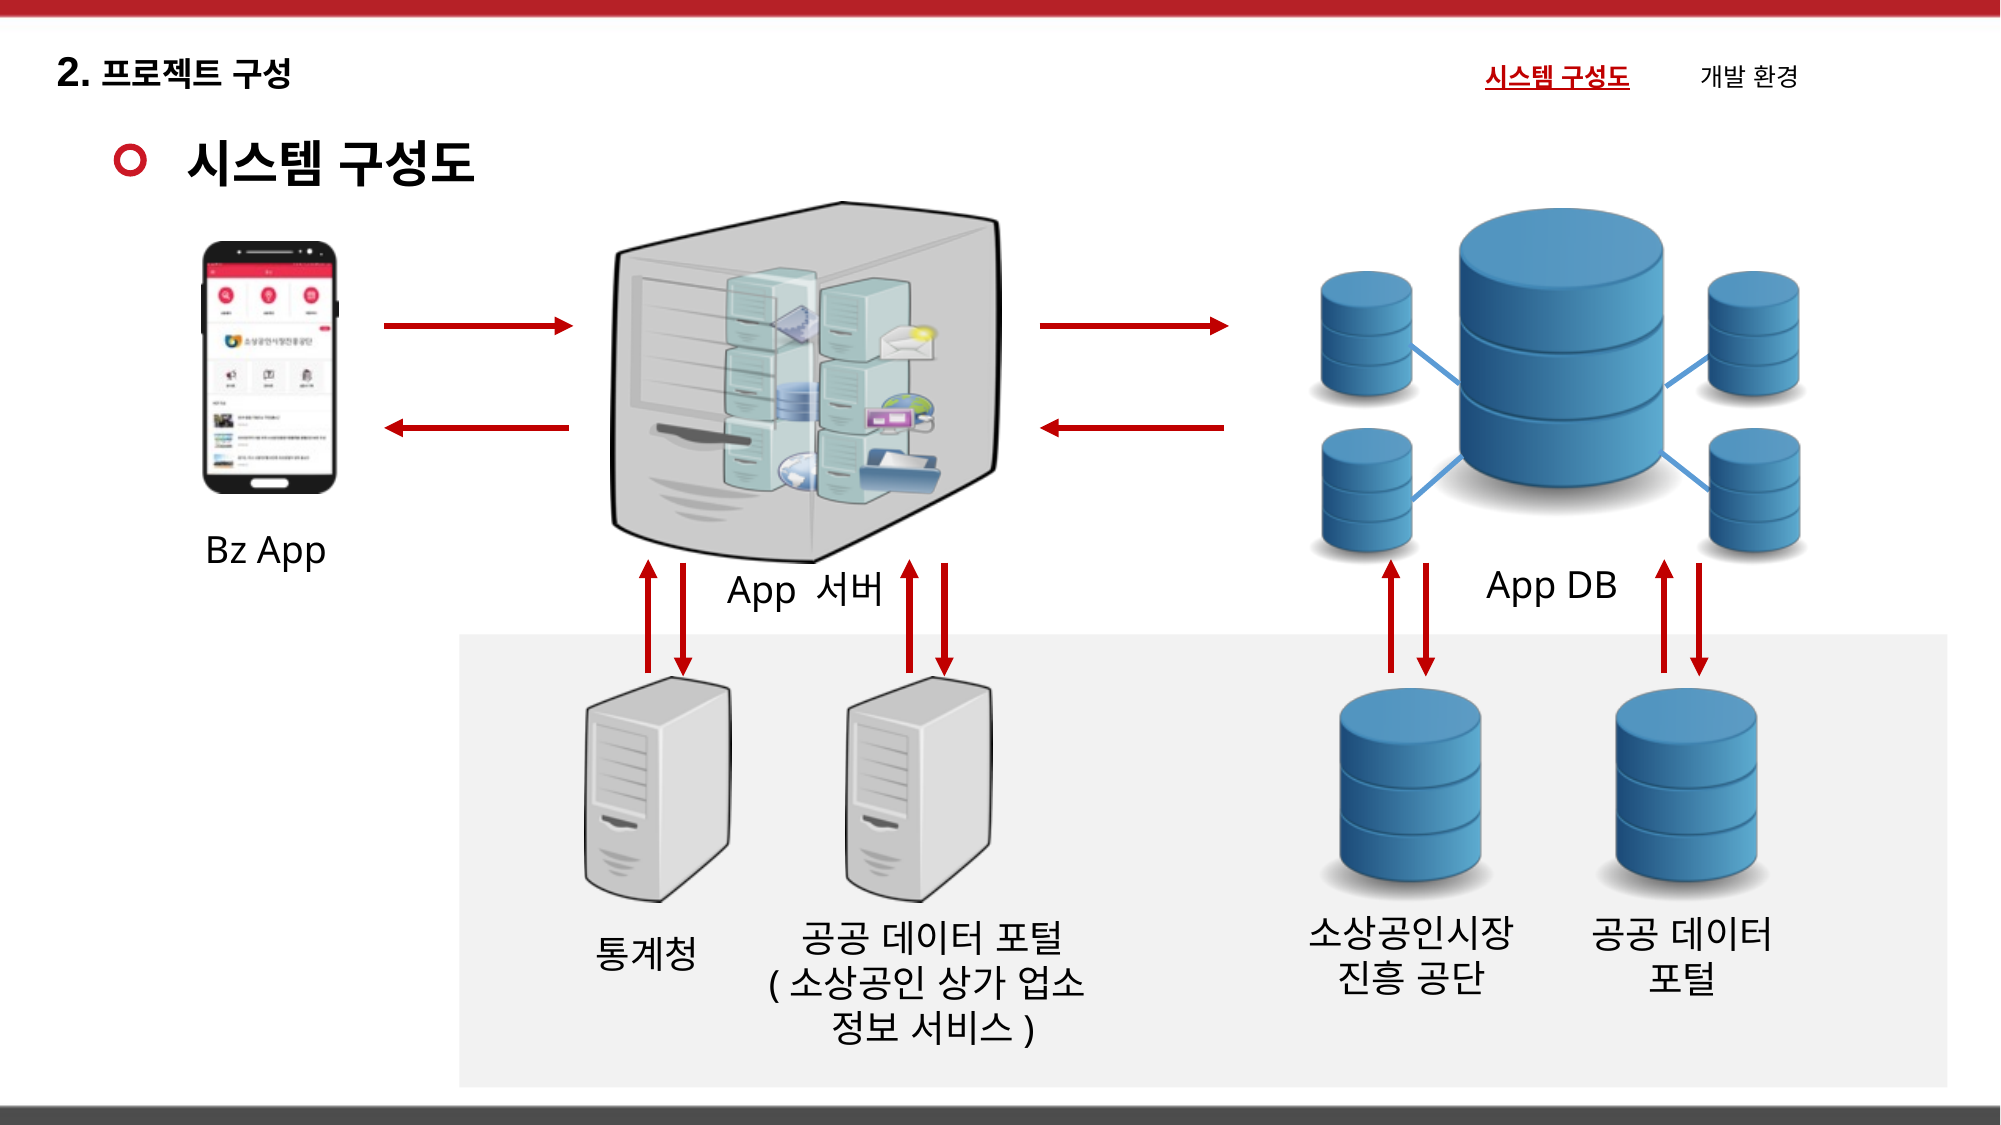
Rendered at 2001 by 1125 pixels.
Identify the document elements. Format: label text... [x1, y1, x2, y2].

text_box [1307, 208, 1810, 567]
text_box 소상공인시장 진흥 공단 [1293, 903, 1531, 1008]
text_box 공공 데이터 포털 [1576, 903, 1790, 1008]
text_box 통계청 [581, 923, 715, 984]
text_box 공공 데이터 포털 (소상공인 상가 업소 정보 서비스) [754, 907, 1112, 1058]
text_box 시스템 구성도 개발 환경 [1470, 53, 2000, 99]
text_box App DB [1471, 567, 1634, 614]
text_box App 서버 [712, 564, 900, 619]
text_box Bz App [190, 518, 342, 579]
text_box 2.프로젝트 구성 [41, 37, 536, 103]
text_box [201, 241, 339, 494]
picture [0, 0, 2001, 1125]
text_box 시스템 구성도 [172, 125, 492, 201]
text_box [115, 145, 145, 175]
text_box [458, 633, 1948, 1088]
